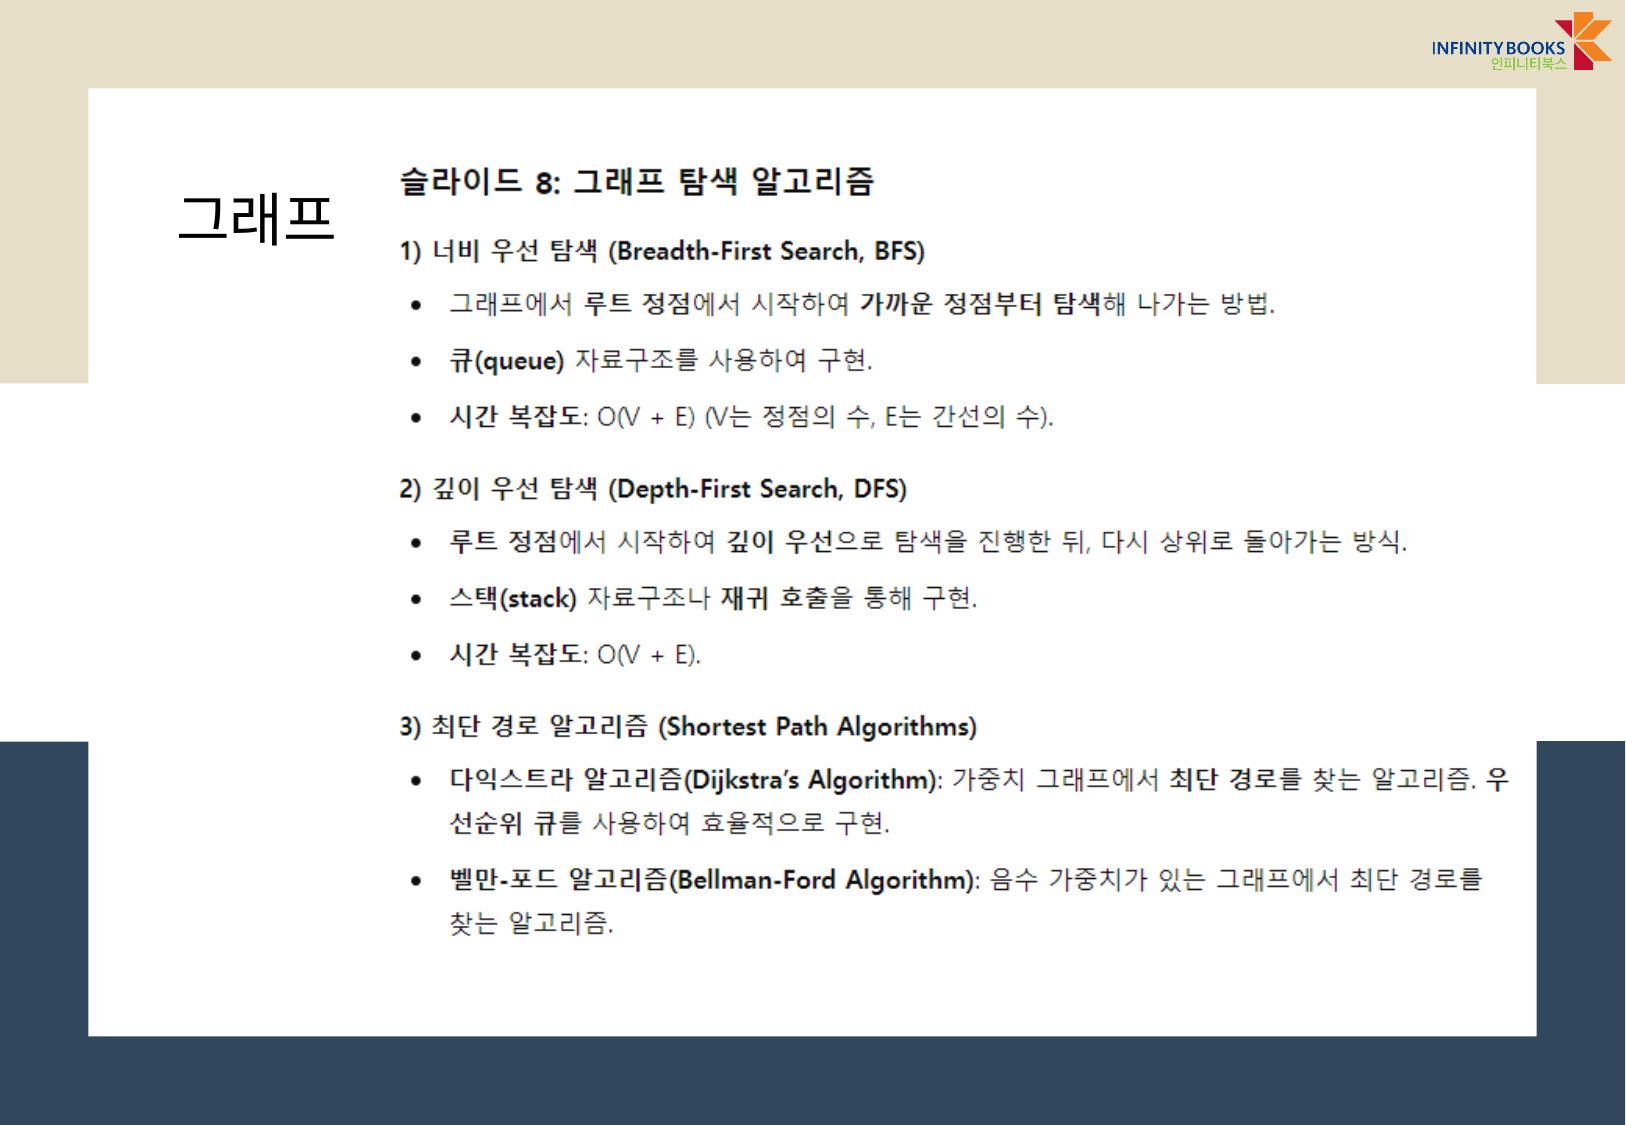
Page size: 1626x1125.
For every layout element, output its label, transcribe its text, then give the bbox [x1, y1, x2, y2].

text_box 그래프 [161, 176, 374, 261]
picture [1433, 12, 1612, 70]
picture [374, 149, 1523, 975]
